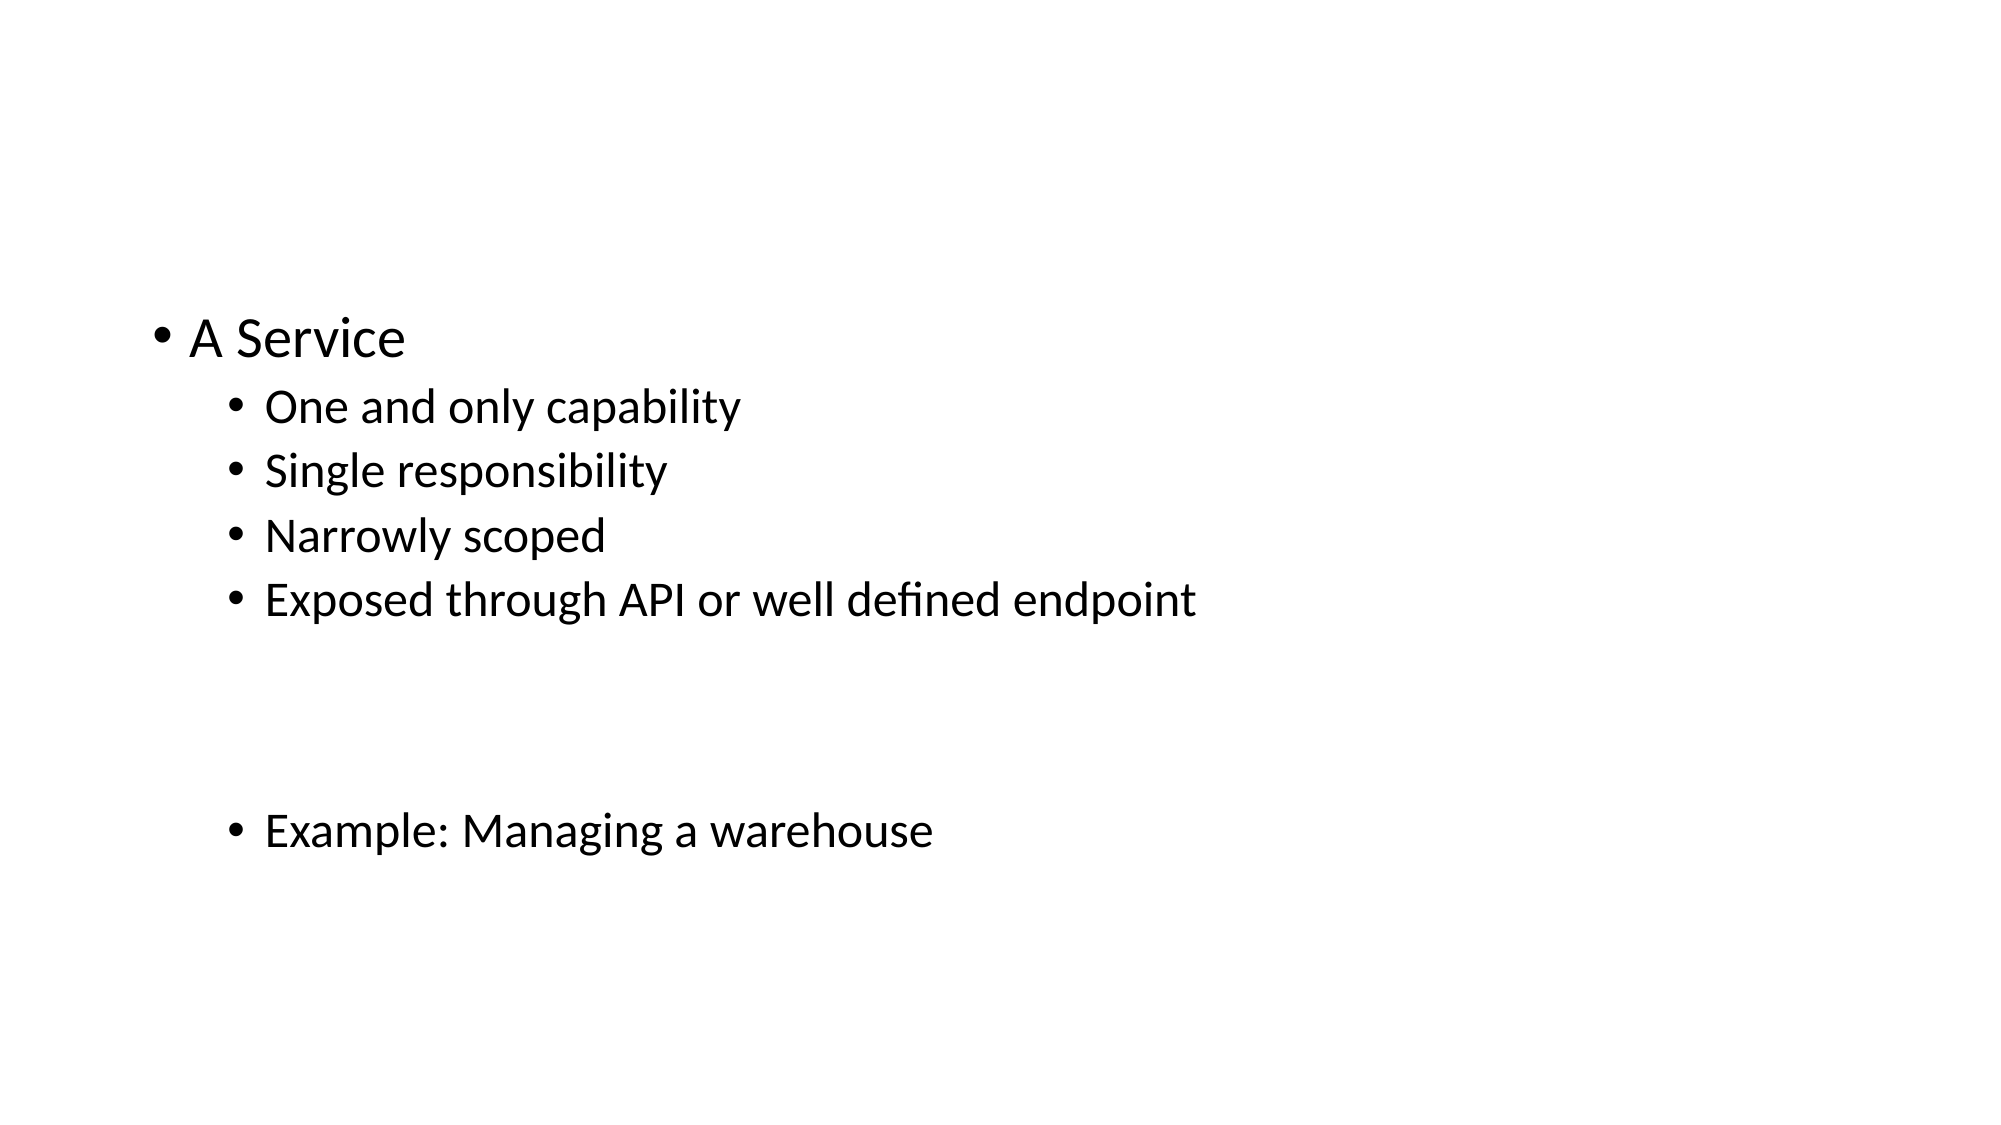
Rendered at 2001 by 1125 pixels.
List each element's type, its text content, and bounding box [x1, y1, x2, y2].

list A Service One and only capability Single responsibility Narrowly scoped Exposed through API or well defined endpoint Example: Managing a warehouse [137, 299, 1863, 1014]
